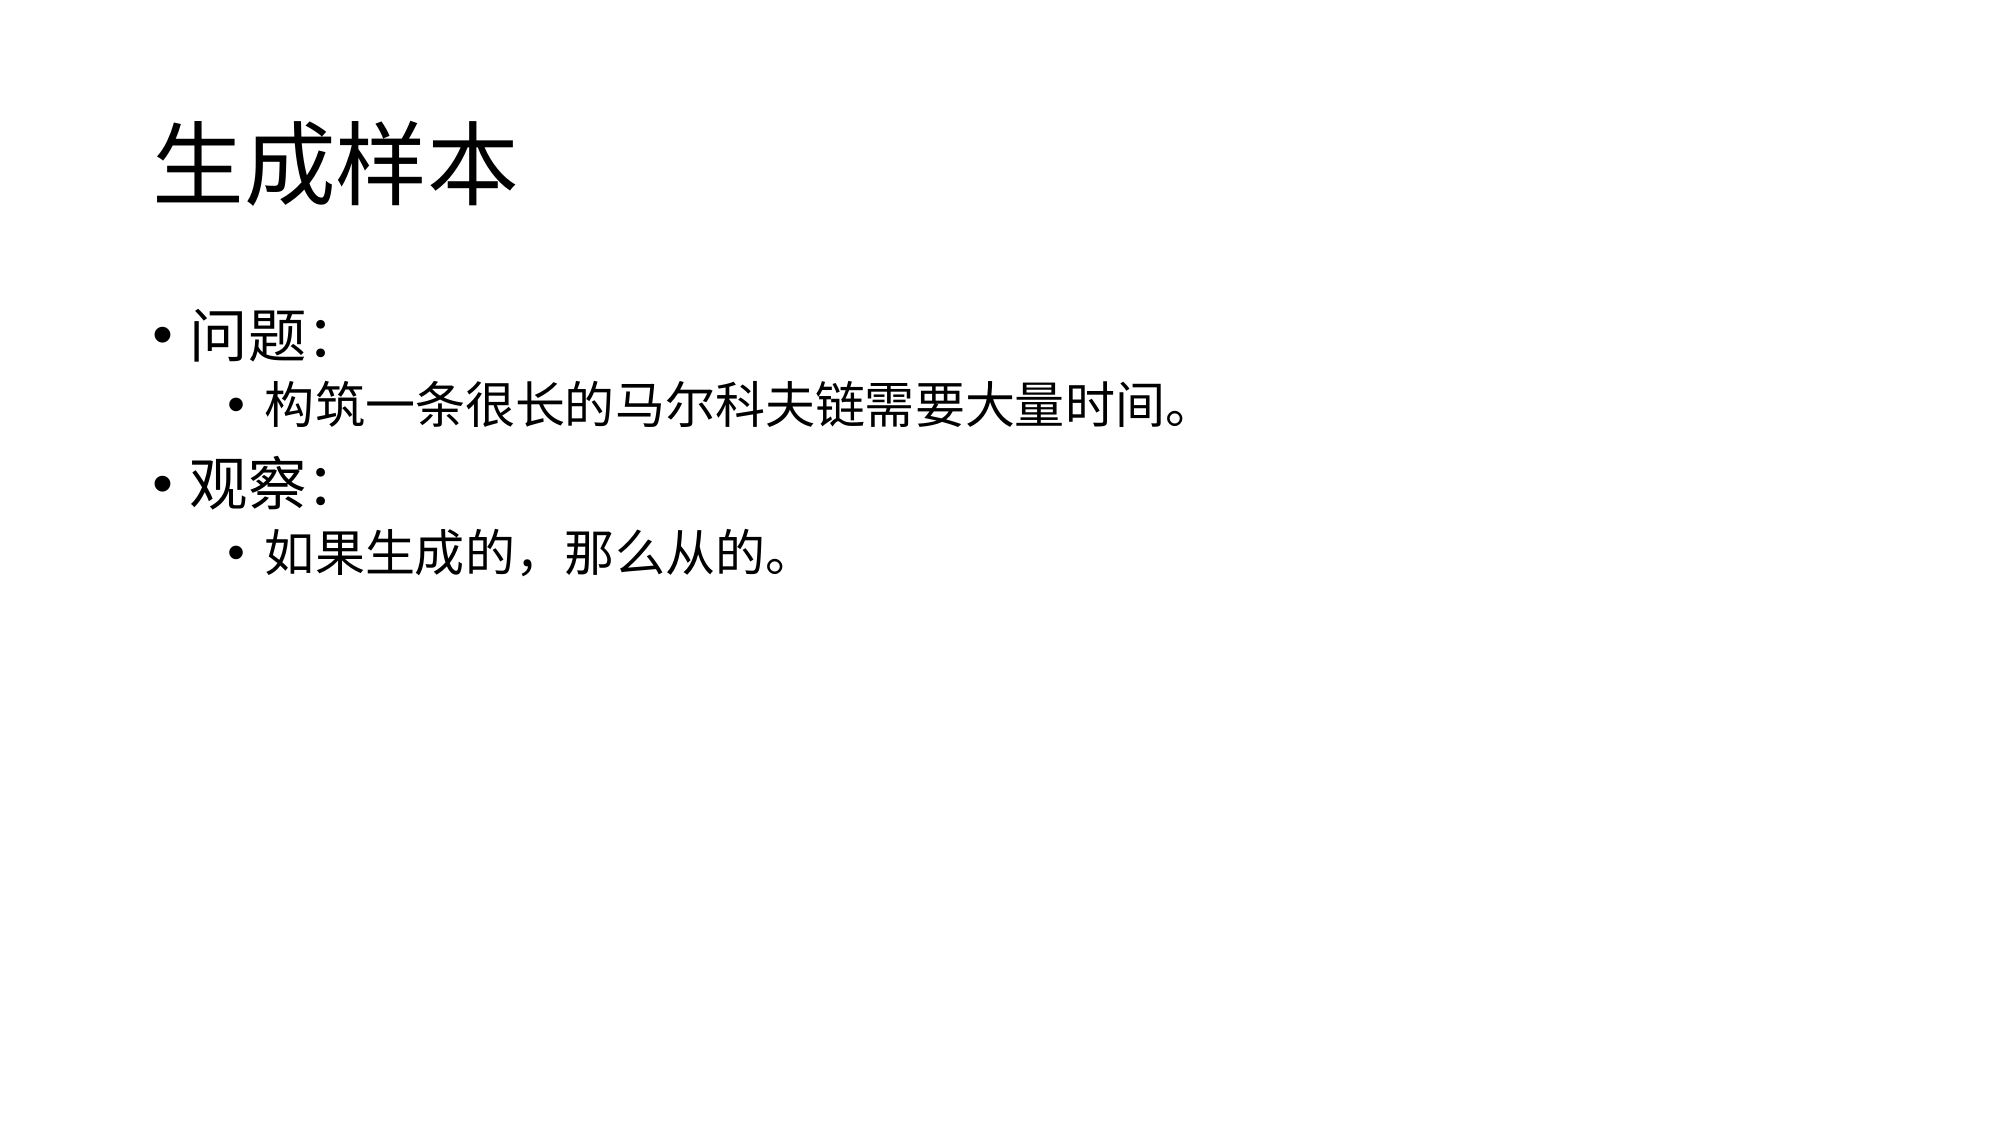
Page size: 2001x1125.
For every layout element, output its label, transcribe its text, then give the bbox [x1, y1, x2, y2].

title 生成样本 [137, 59, 1863, 278]
